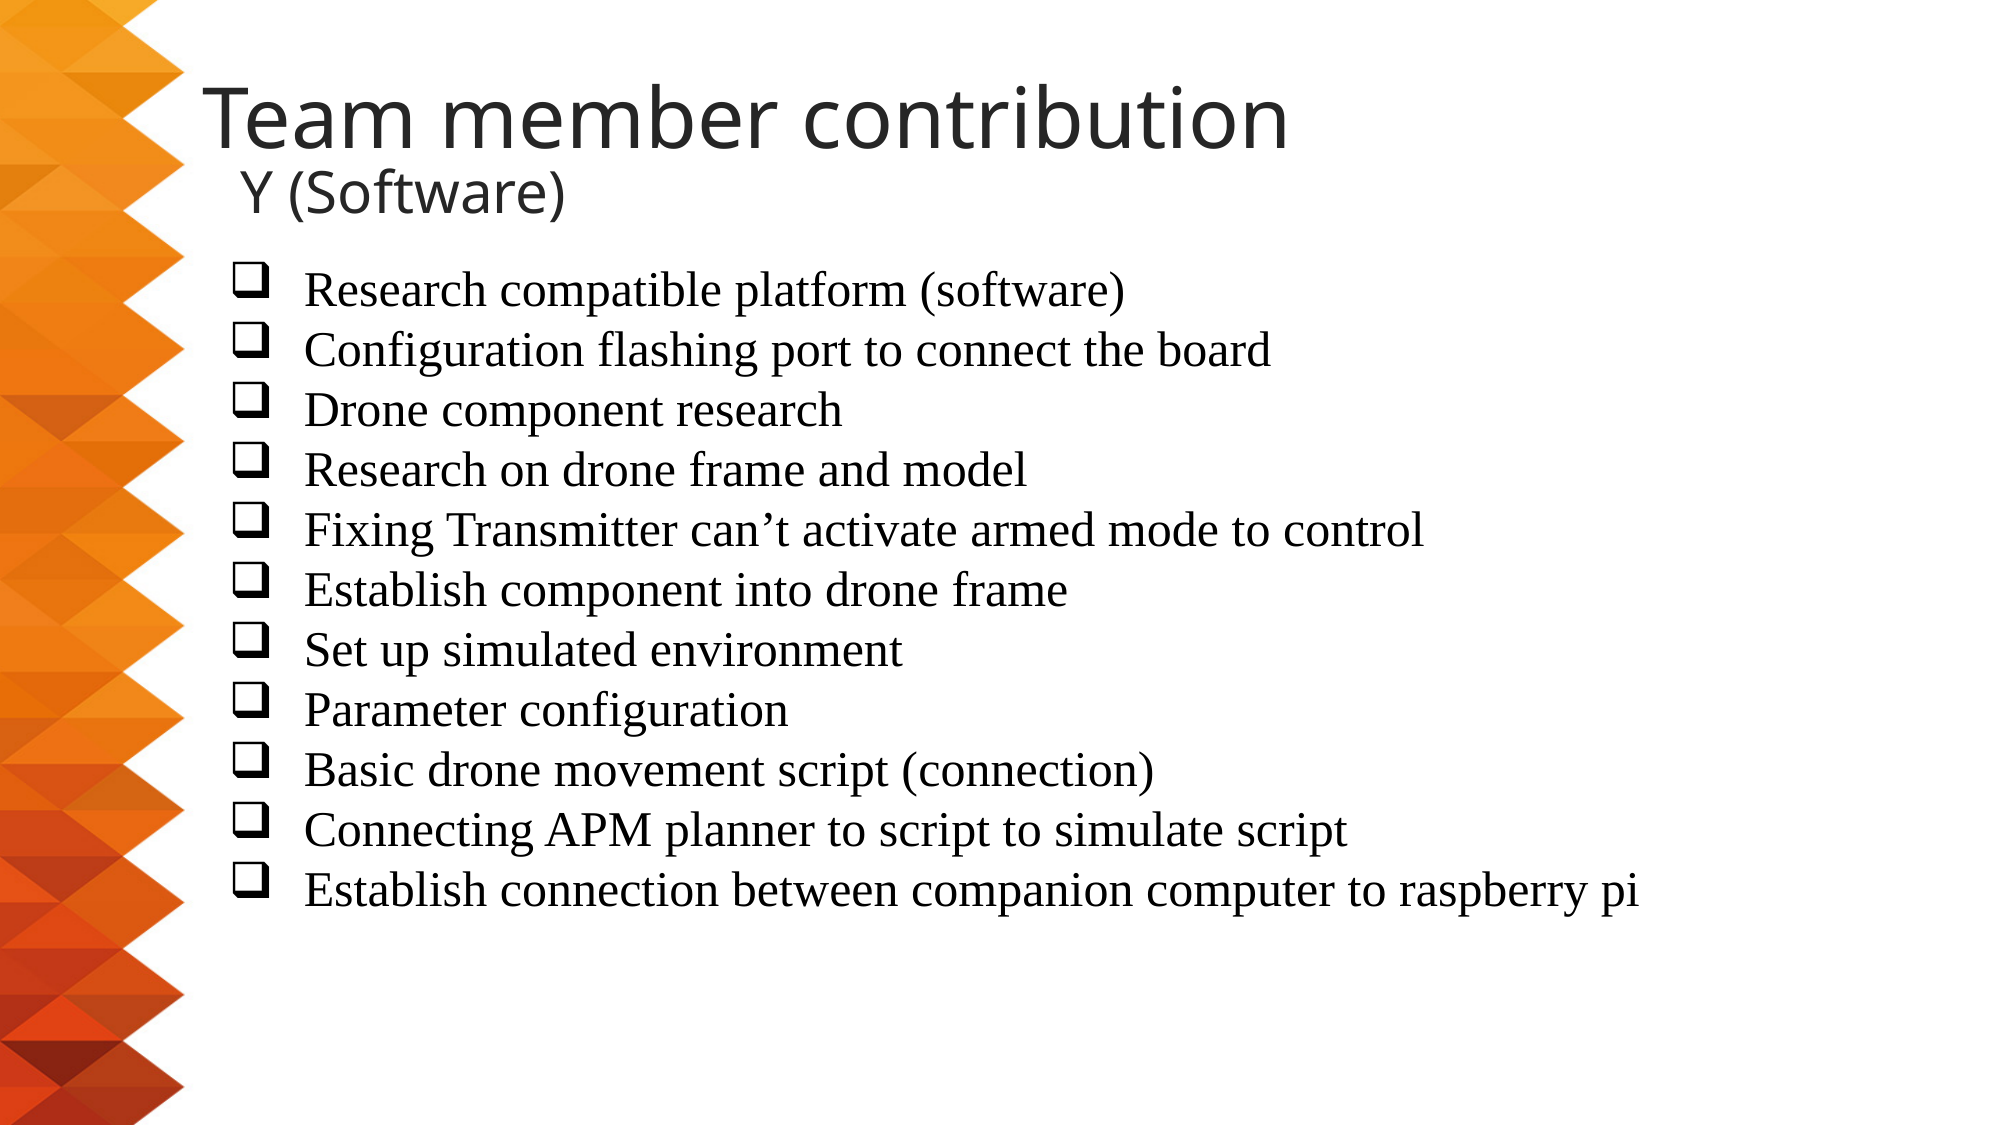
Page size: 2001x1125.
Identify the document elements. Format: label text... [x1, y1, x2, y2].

list Team member contribution [187, 55, 1952, 175]
picture [0, 0, 2001, 1125]
text_box Research compatible platform (software) Configuration flashing port to connect the board Drone component research Research on drone frame and model Fixing Transmitter can’t activate armed mode to control Establish component into drone frame Set up simulated environment Parameter configuration Basic drone movement script (connection) Connecting APM planner to script to simulate script Establish connection between companion computer to raspberry pi [213, 249, 1947, 925]
text_box Y (Software) [225, 130, 700, 250]
